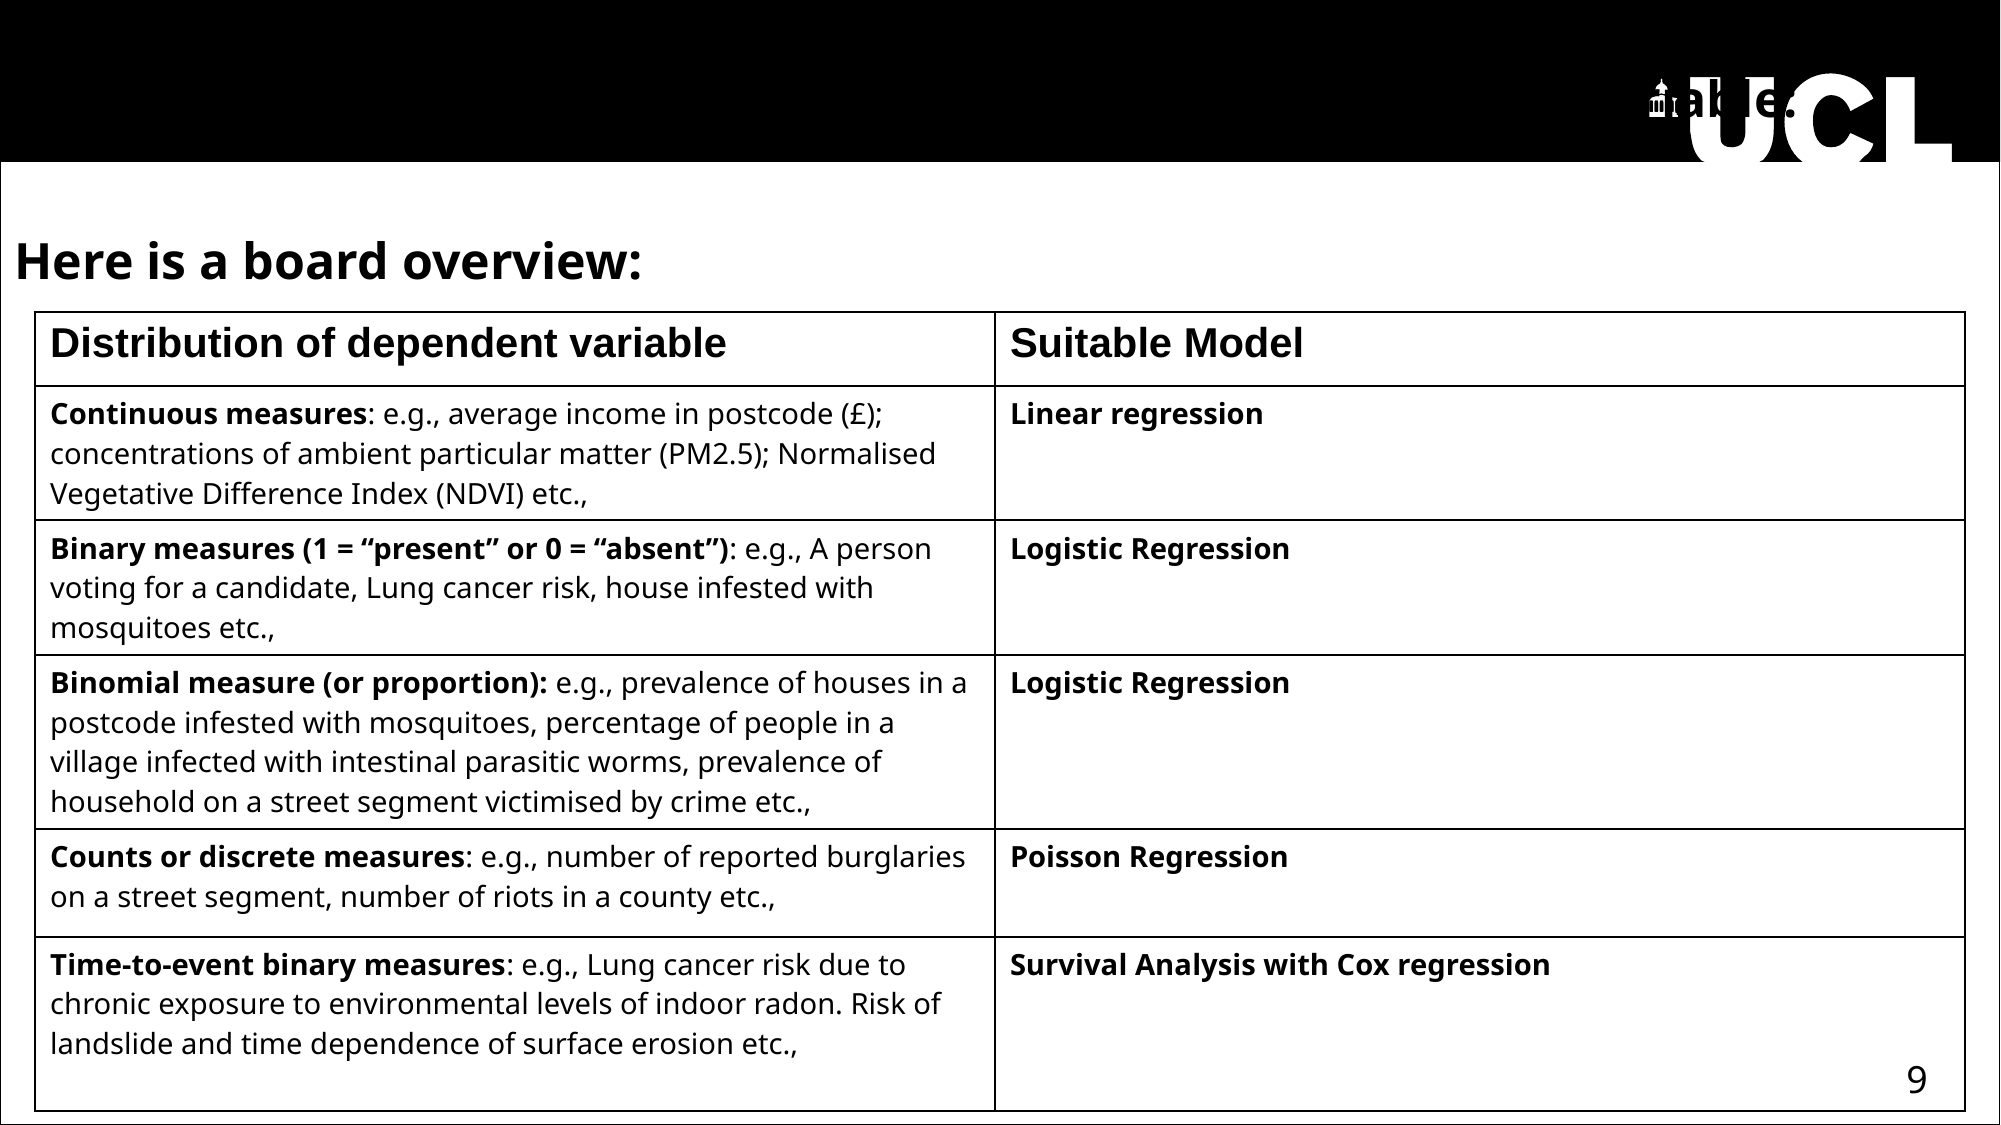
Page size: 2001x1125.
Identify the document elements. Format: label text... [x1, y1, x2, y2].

list In terms of regression, there are several types of models, each with there own families depending on the type distribution for the dependent variable: Here is a board overview: [0, 0, 2000, 1125]
table_cell Poisson Regression [996, 830, 1964, 936]
table_header Suitable Model [996, 313, 1964, 385]
table_header Distribution of dependent variable [36, 313, 994, 385]
table_cell Logistic Regression [996, 656, 1964, 828]
table_cell Binomial measure (or proportion): e.g., prevalence of houses in a postcode infested with mosquitoes, percentage of people in a village infected with intestinal parasitic worms, prevalence of household on a street segment victimised by crime etc., [36, 656, 994, 828]
table_cell Linear regression [996, 387, 1964, 519]
table_cell Time-to-event binary measures: e.g., Lung cancer risk due to chronic exposure to environmental levels of indoor radon. Risk of landslide and time dependence of surface erosion etc., [36, 938, 994, 1110]
table_cell Counts or discrete measures: e.g., number of reported burglaries on a street segment, number of riots in a county etc., [36, 830, 994, 936]
table_cell Logistic Regression [996, 521, 1964, 654]
table_cell Continuous measures: e.g., average income in postcode (£); concentrations of ambient particular matter (PM2.5); Normalised Vegetative Difference Index (NDVI) etc., [36, 387, 994, 519]
table_cell Survival Analysis with Cox regression [996, 938, 1964, 1110]
table_cell Binary measures (1 = “present” or 0 = “absent”): e.g., A person voting for a candidate, Lung cancer risk, house infested with mosquitoes etc., [36, 521, 994, 654]
text_box 9 [1891, 1049, 1981, 1073]
